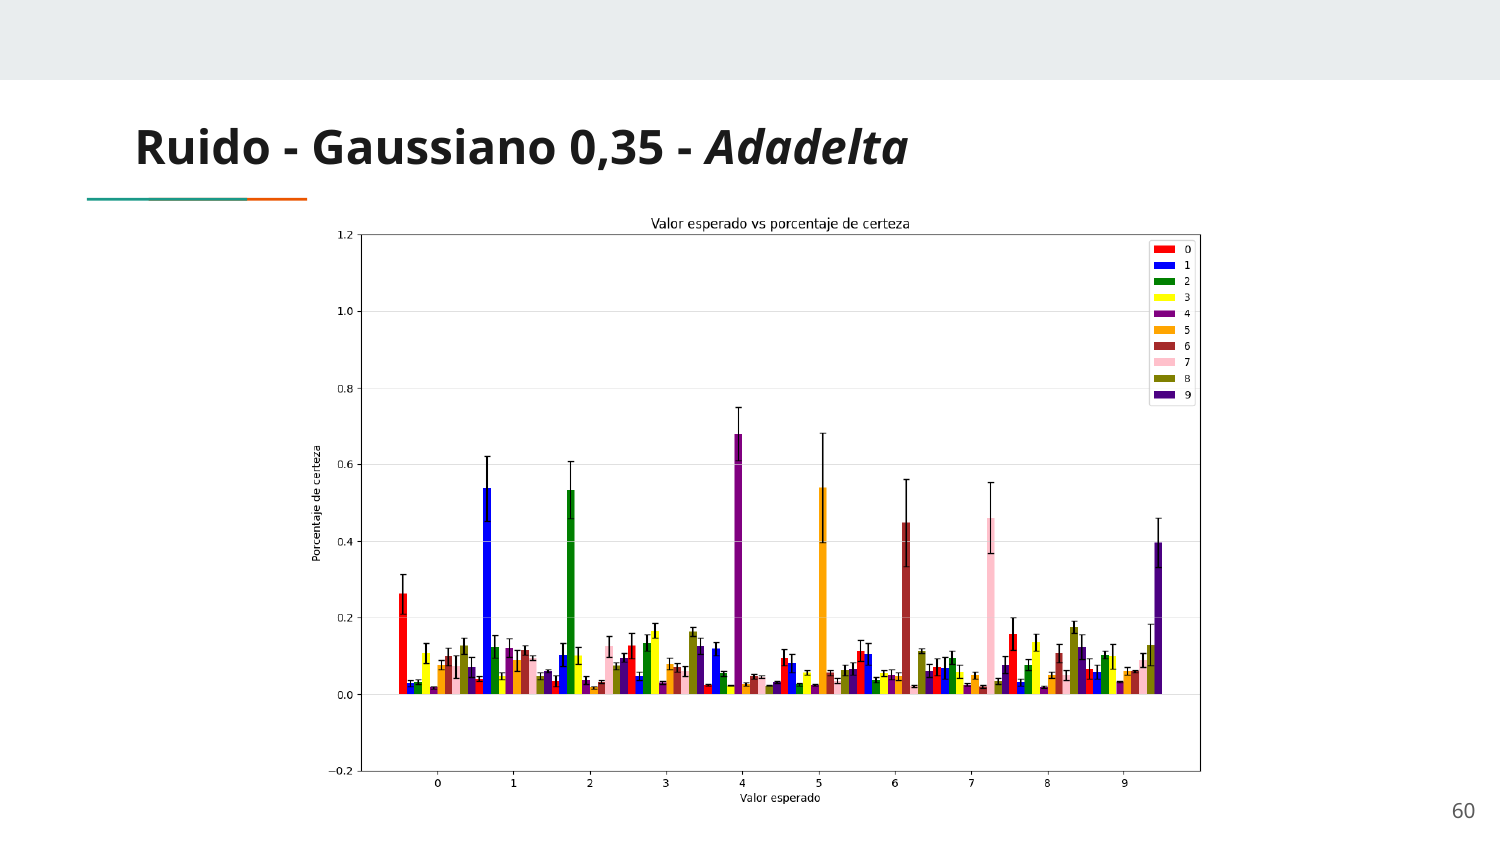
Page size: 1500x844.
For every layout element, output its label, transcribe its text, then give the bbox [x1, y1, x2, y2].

slide_number ‹#› [1400, 779, 1491, 844]
title Ruido - Gaussiano 0,35 - Adadelta [119, 101, 1381, 190]
picture [291, 211, 1209, 816]
